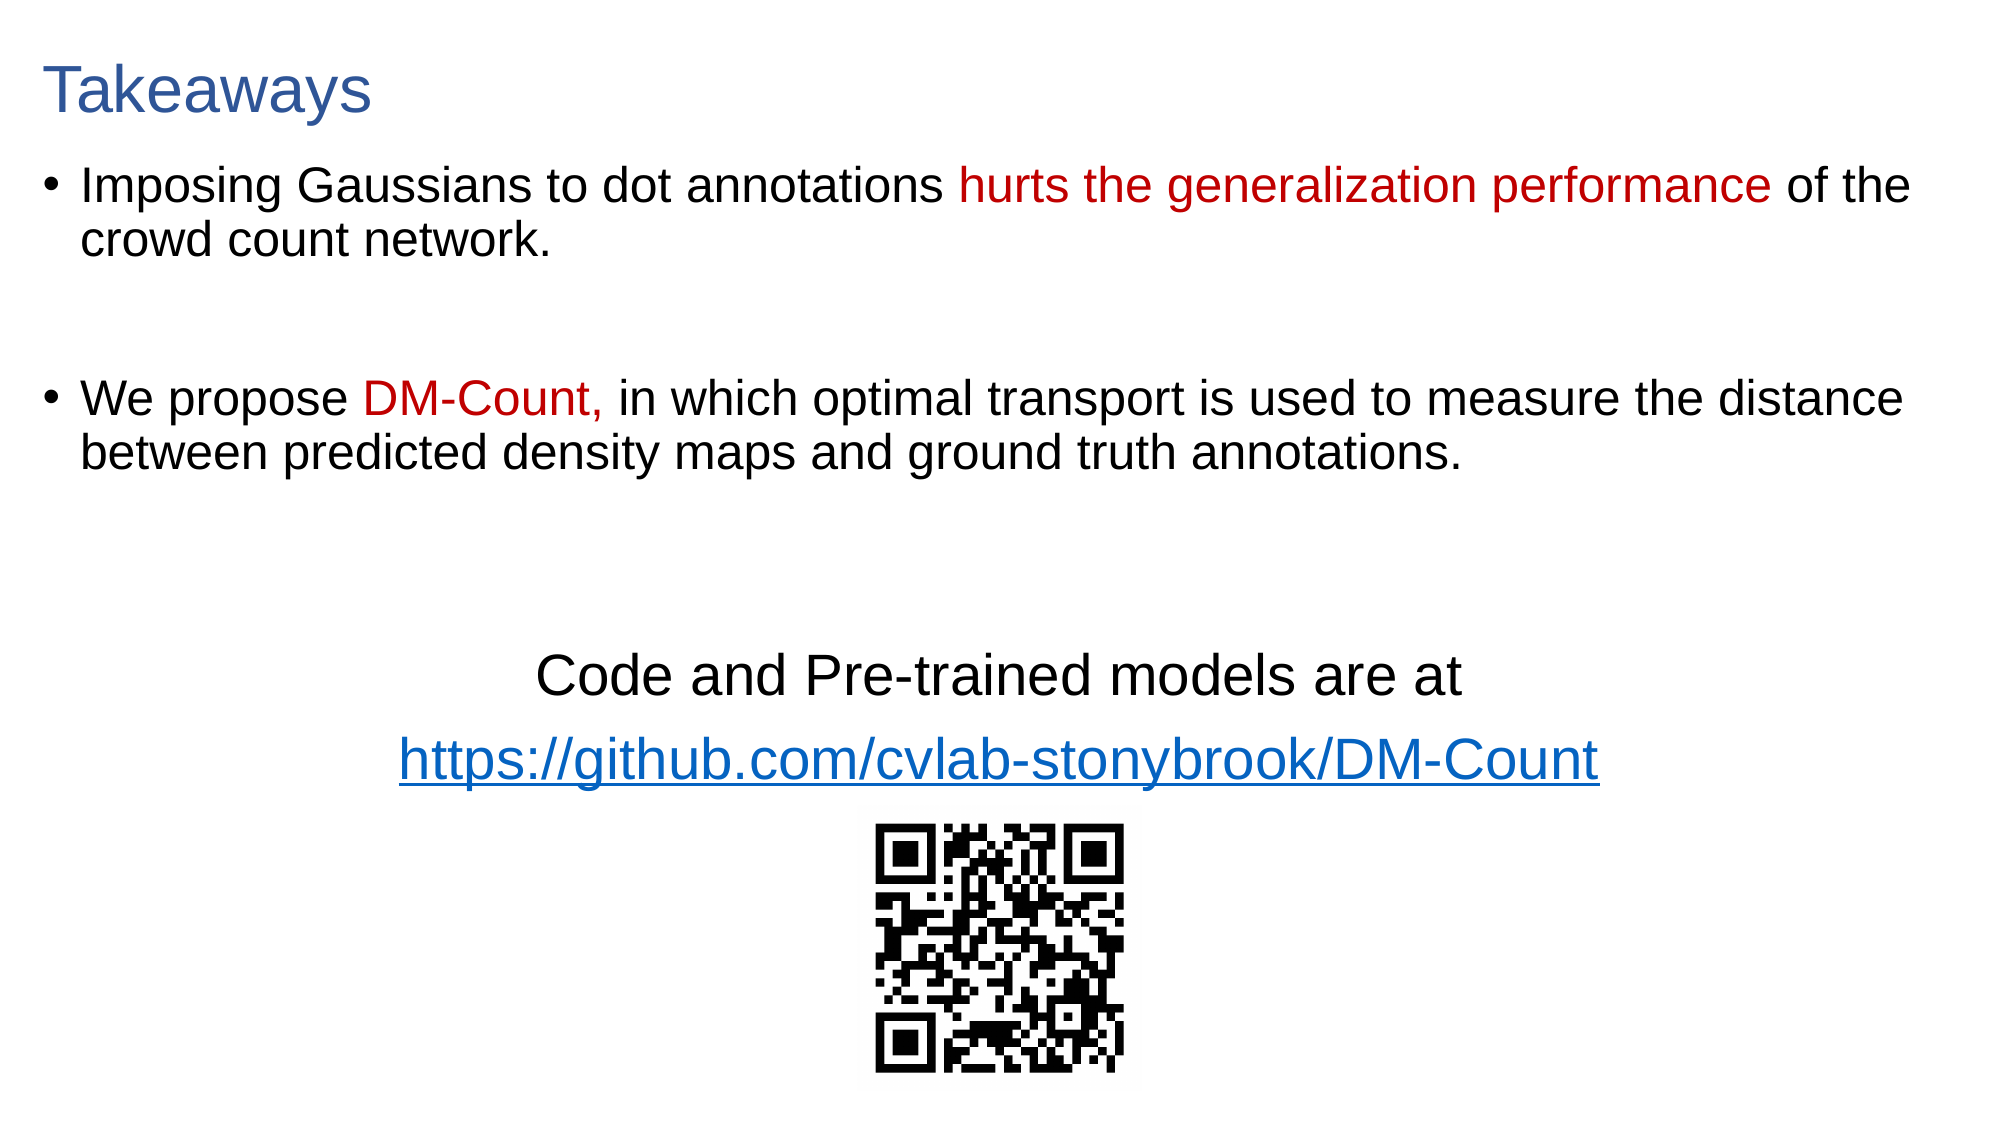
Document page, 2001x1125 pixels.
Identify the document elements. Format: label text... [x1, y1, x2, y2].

picture [857, 805, 1142, 1091]
list Imposing Gaussians to dot annotations hurts the generalization performance of the crowd count network. We propose DM-Count, in which optimal transport is used to measure the distance between predicted density maps and ground truth annotations. [27, 151, 1968, 654]
text_box Code and Pre-trained models are at https://github.com/cvlab-stonybrook/DM-Count [370, 637, 1629, 882]
title Takeaways [27, 22, 1968, 151]
